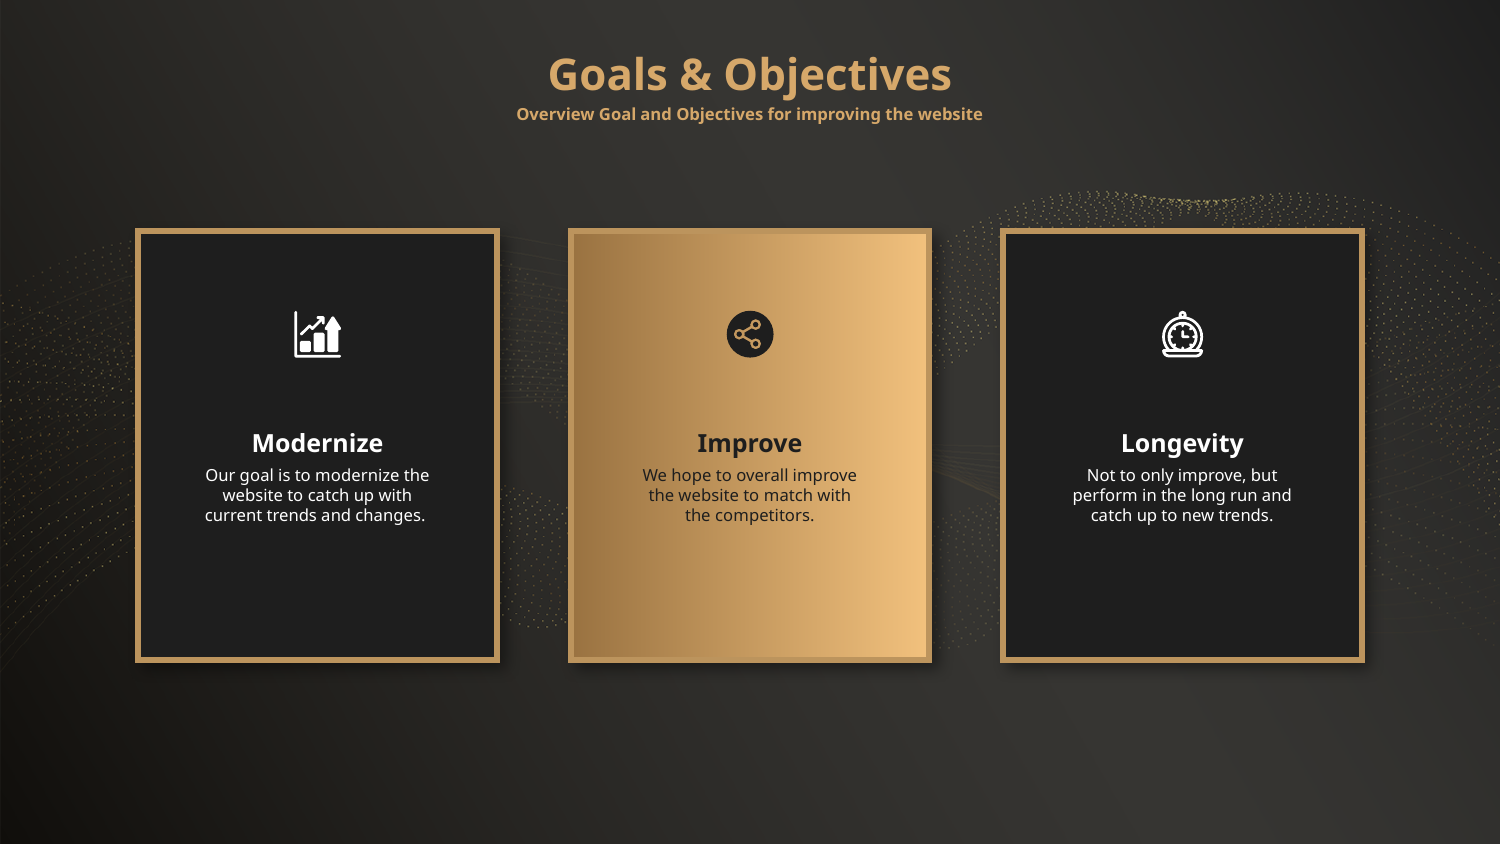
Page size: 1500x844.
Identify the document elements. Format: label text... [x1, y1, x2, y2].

text_box Not to only improve, but perform in the long run and catch up to new trends. [1058, 459, 1307, 576]
text_box Modernize [193, 421, 442, 459]
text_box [1160, 309, 1204, 359]
picture [0, 0, 1500, 844]
text_box Goals & Objectives [305, 41, 1195, 97]
text_box Our goal is to modernize the website to catch up with current trends and changes. [193, 459, 442, 576]
text_box [726, 310, 774, 358]
text_box [570, 230, 930, 660]
text_box Improve [625, 421, 875, 459]
text_box Longevity [1058, 421, 1307, 459]
text_box [138, 230, 497, 660]
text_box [293, 309, 342, 359]
text_box [1003, 230, 1362, 660]
text_box We hope to overall improve the website to match with the competitors. [625, 459, 875, 576]
text_box Overview Goal and Objectives for improving the website [305, 97, 1195, 131]
